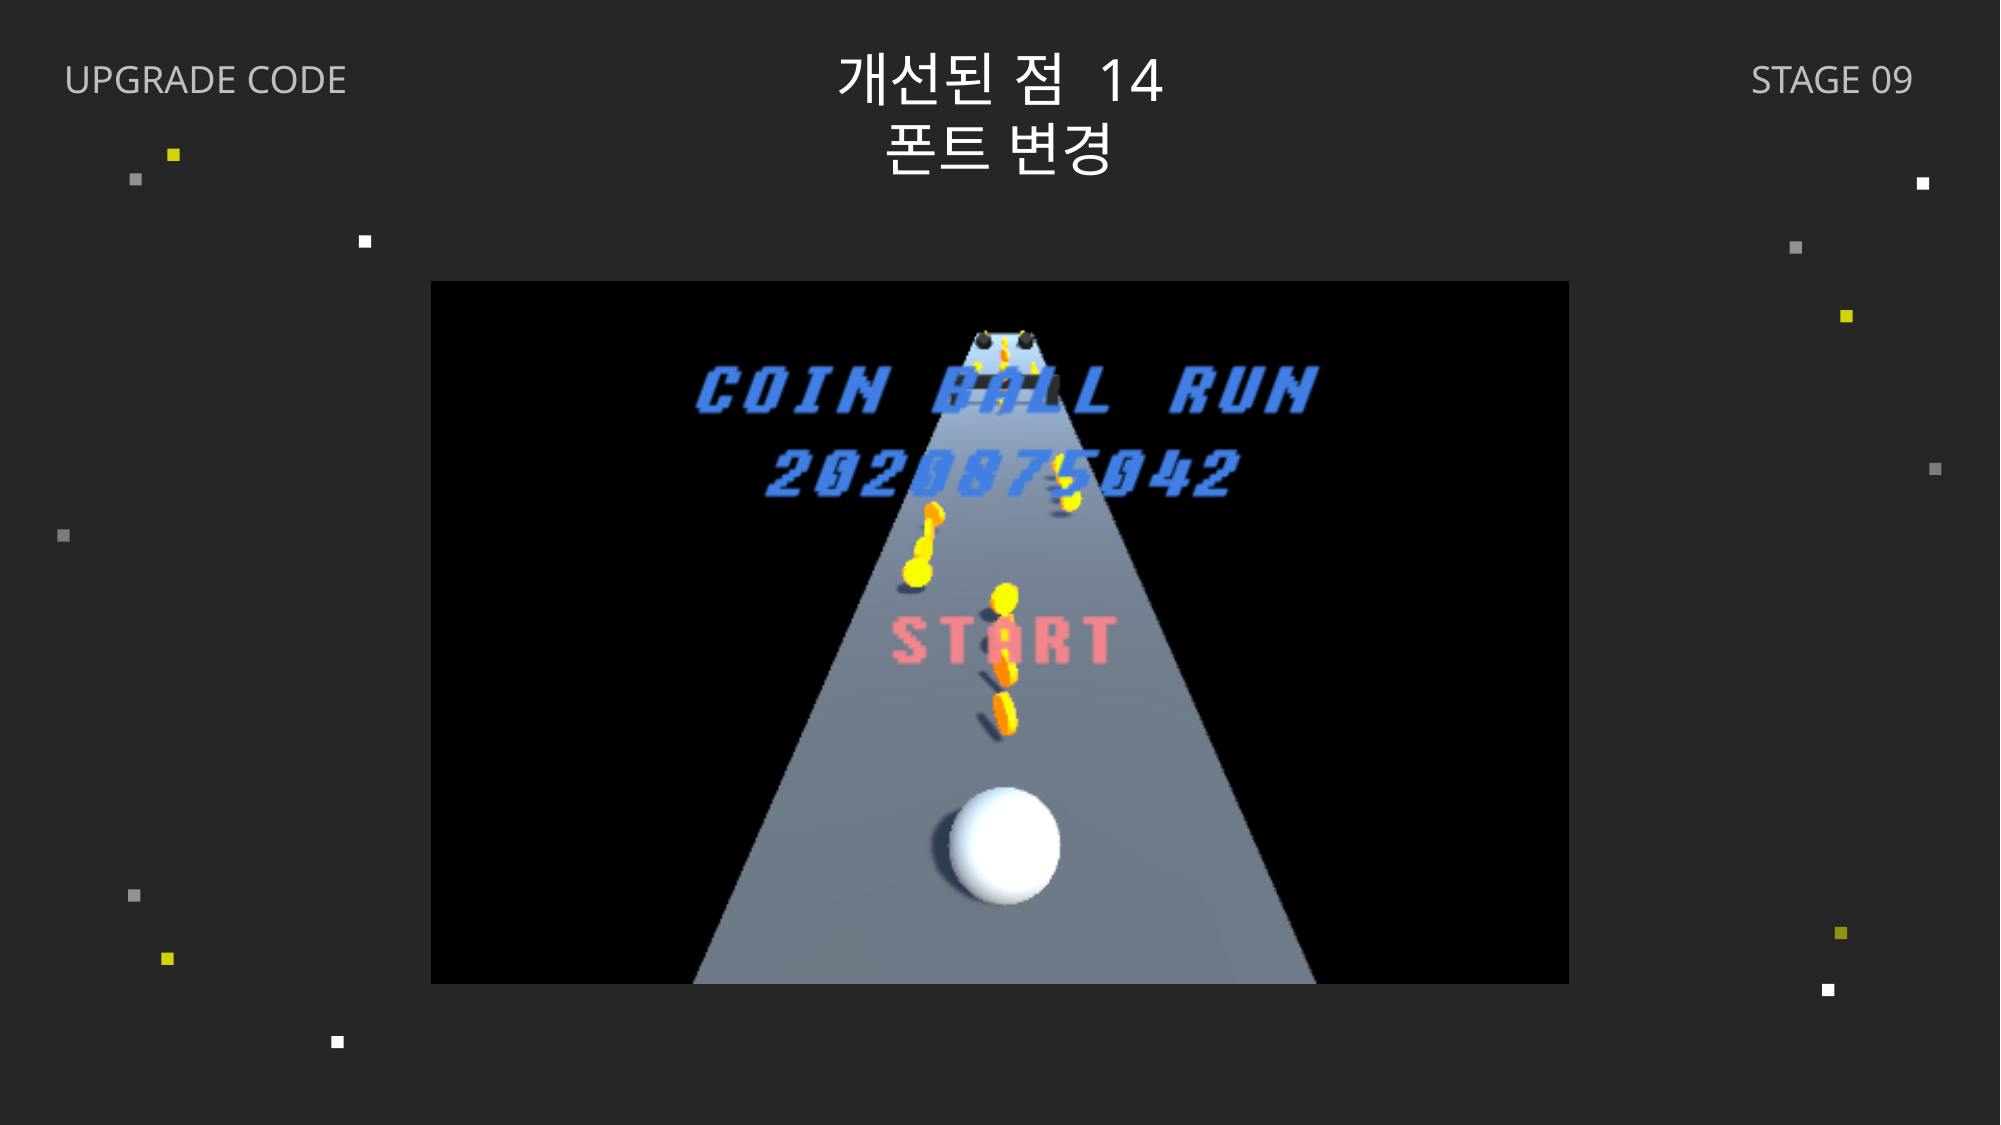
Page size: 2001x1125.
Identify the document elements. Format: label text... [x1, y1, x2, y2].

text_box [1821, 983, 1835, 997]
text_box [330, 1035, 345, 1049]
text_box [166, 148, 181, 162]
text_box STAGE 09 [1736, 48, 1929, 109]
text_box [1916, 176, 1930, 191]
text_box [1789, 240, 1803, 255]
text_box [128, 172, 143, 187]
text_box UPGRADE CODE [49, 48, 362, 109]
text_box [160, 952, 175, 966]
text_box [127, 888, 141, 903]
picture [431, 281, 1569, 984]
text_box 개선된 점 14 폰트 변경 [821, 36, 1179, 191]
text_box [1834, 926, 1848, 940]
text_box [1928, 462, 1943, 476]
text_box [56, 528, 71, 543]
text_box [358, 234, 372, 249]
text_box [1839, 309, 1854, 323]
